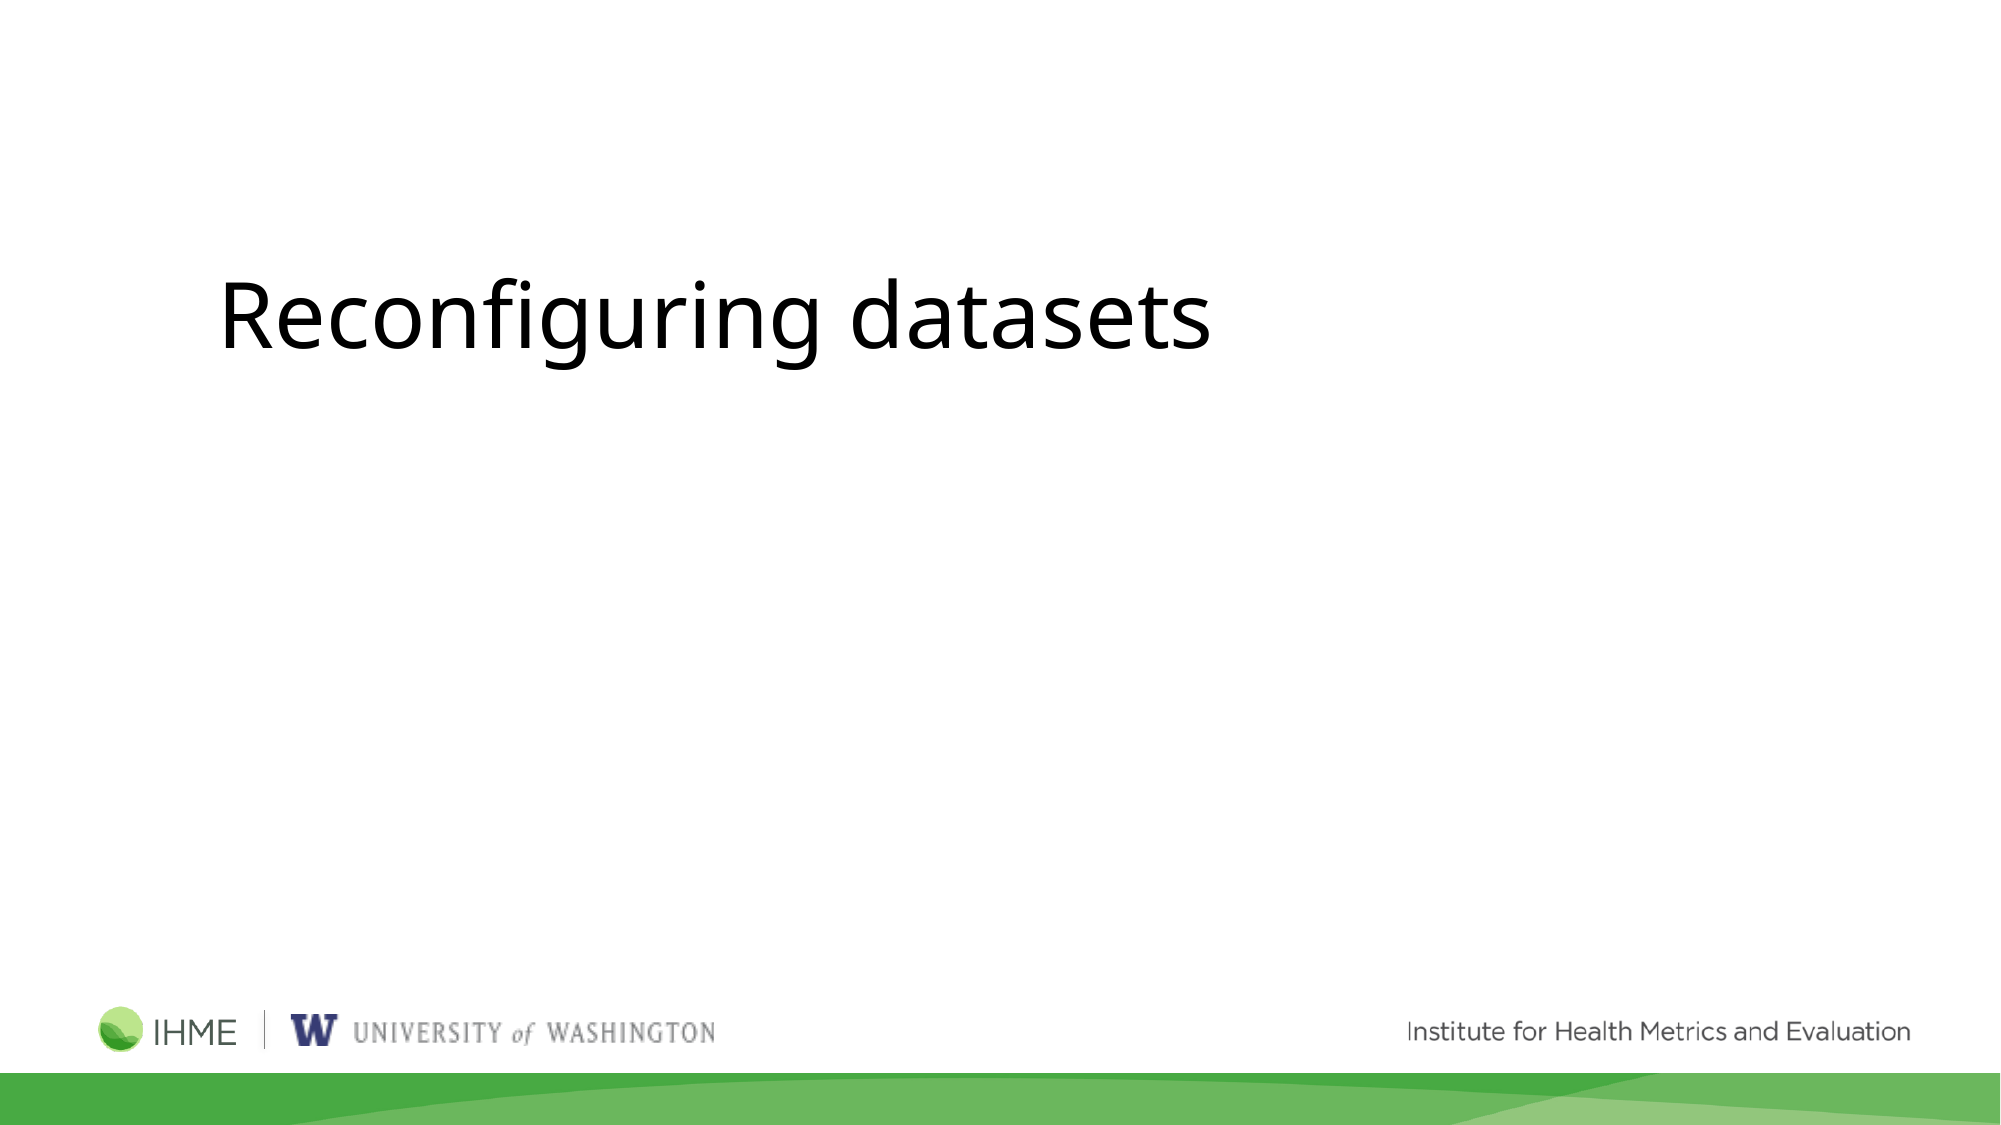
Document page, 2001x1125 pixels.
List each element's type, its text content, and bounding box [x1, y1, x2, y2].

picture [98, 1006, 236, 1052]
picture [1399, 1013, 1916, 1046]
picture [0, 1073, 2001, 1125]
title Reconfiguring datasets [202, 249, 1605, 376]
